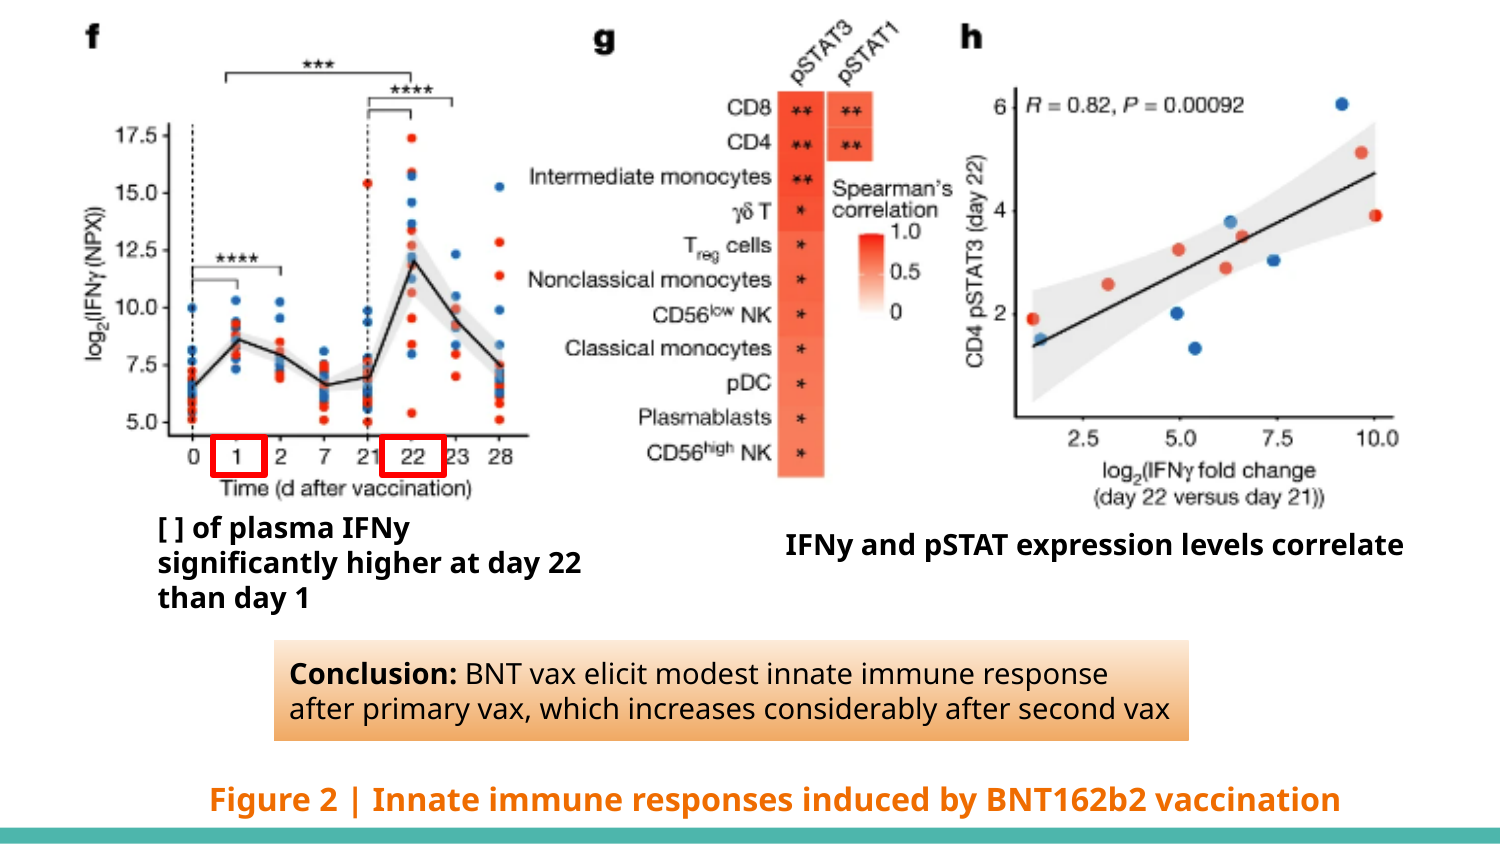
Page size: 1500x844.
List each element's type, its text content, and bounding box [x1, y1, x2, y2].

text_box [76, 16, 1410, 524]
text_box Conclusion: BNT vax elicit modest innate immune response after primary vax, which increases considerably after second vax [274, 640, 1189, 741]
text_box IFNy and pSTAT expression levels correlate [770, 511, 1436, 611]
title Figure 2 | Innate immune responses induced by BNT162b2 vaccination [76, 763, 1475, 844]
text_box [ ] of plasma IFNy significantly higher at day 22 than day 1 [142, 532, 610, 629]
